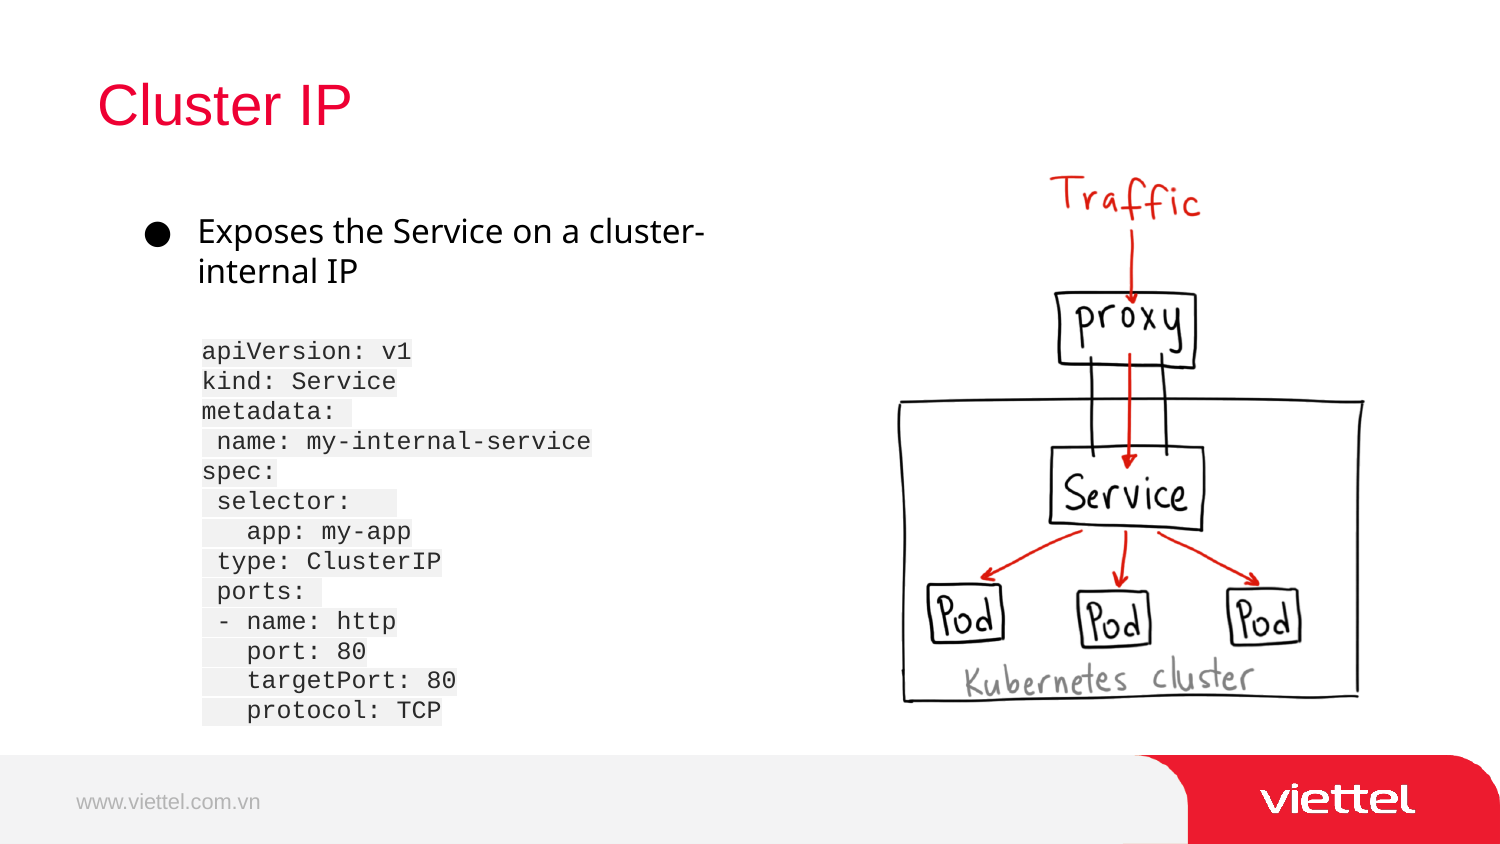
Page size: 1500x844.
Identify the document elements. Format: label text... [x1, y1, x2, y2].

picture [0, 754, 1500, 844]
text_box apiVersion: v1 kind: Service metadata: name: my-internal-service spec: selector: app: my-app type: ClusterIP ports: - name: http port: 80 targetPort: 80 protocol: TCP [186, 319, 679, 739]
text_box Cluster IP [82, 59, 1118, 145]
picture [881, 163, 1384, 724]
text_box Exposes the Service on a cluster-internal IP [107, 203, 759, 298]
